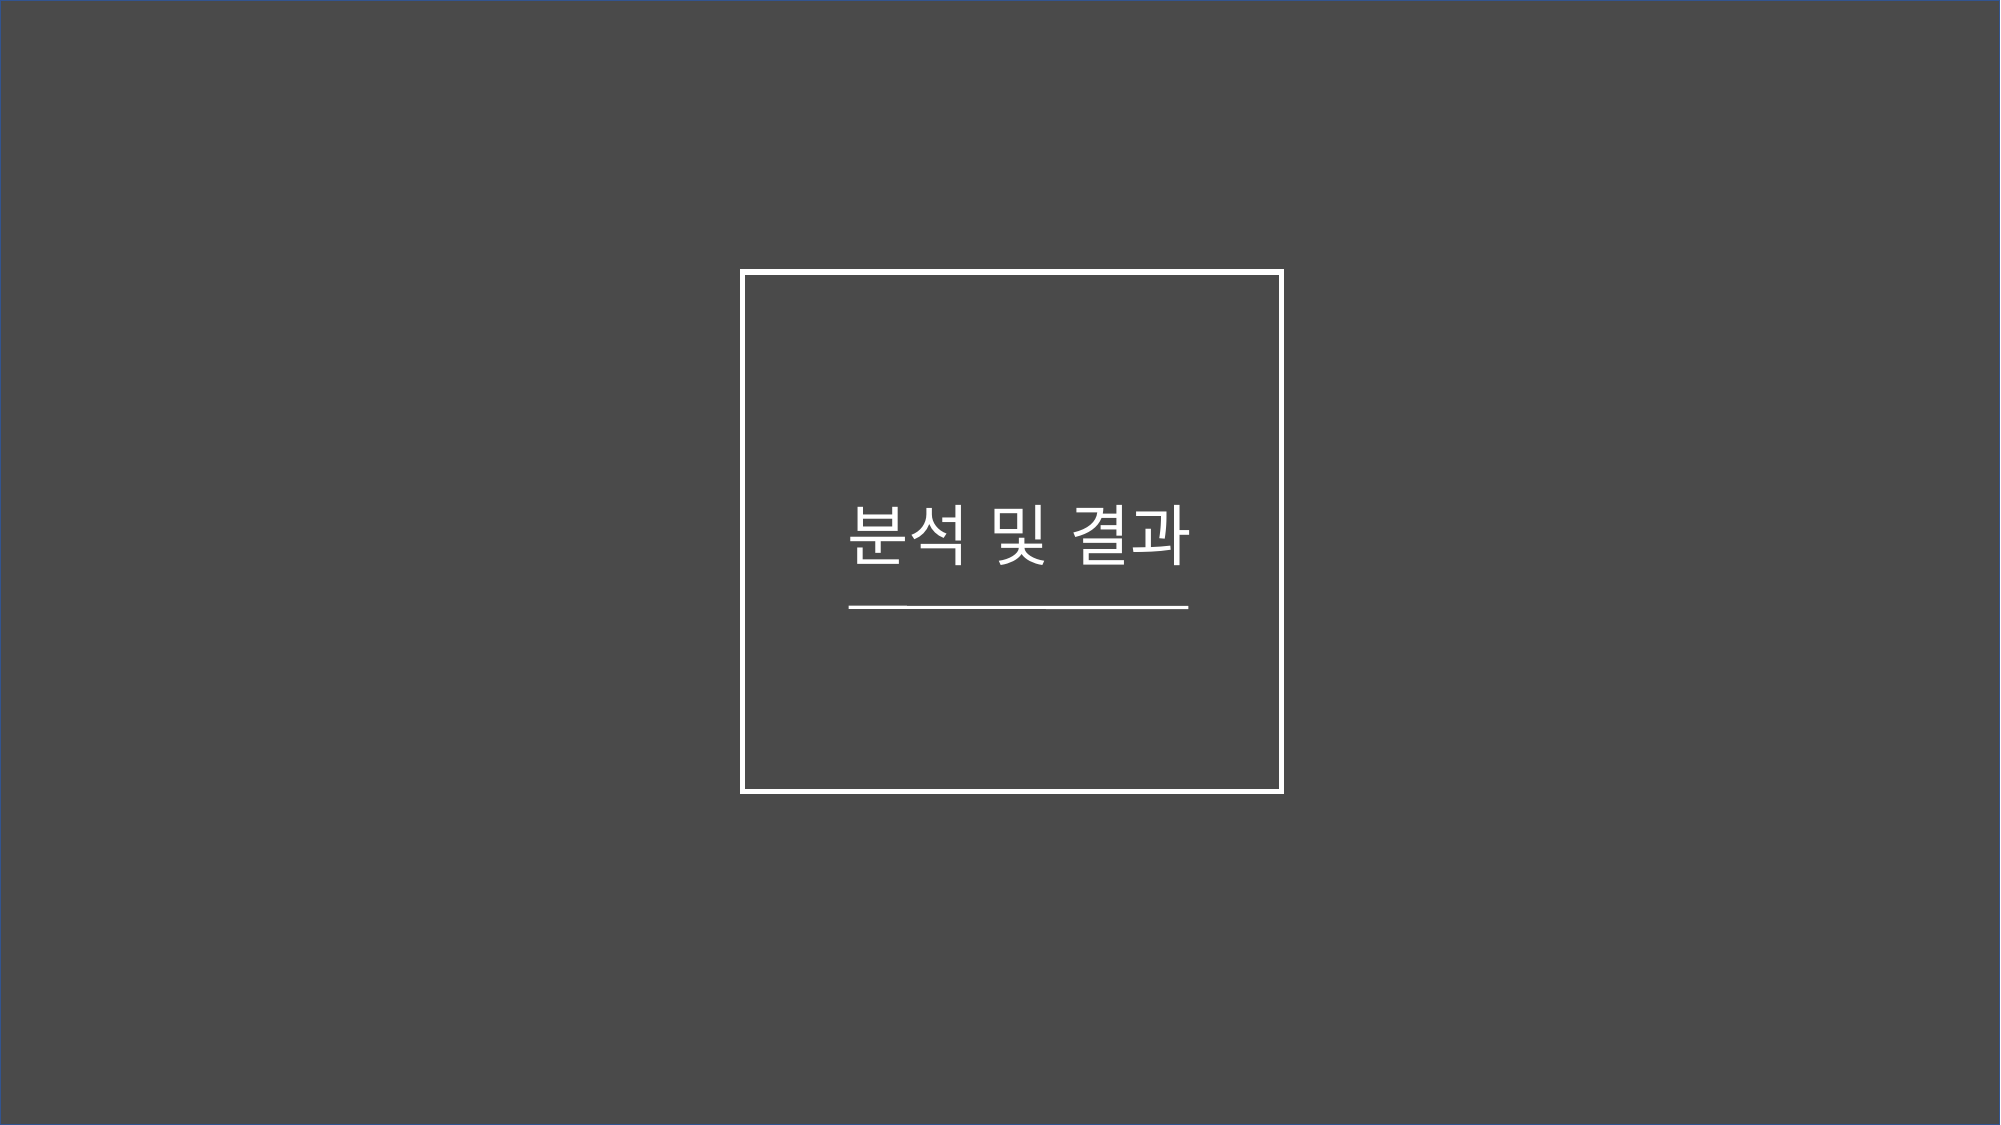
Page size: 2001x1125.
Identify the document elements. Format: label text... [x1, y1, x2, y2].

text_box [741, 271, 1282, 793]
text_box 분석 및 결과 [1282, 486, 1290, 582]
text_box [0, 0, 2000, 1125]
